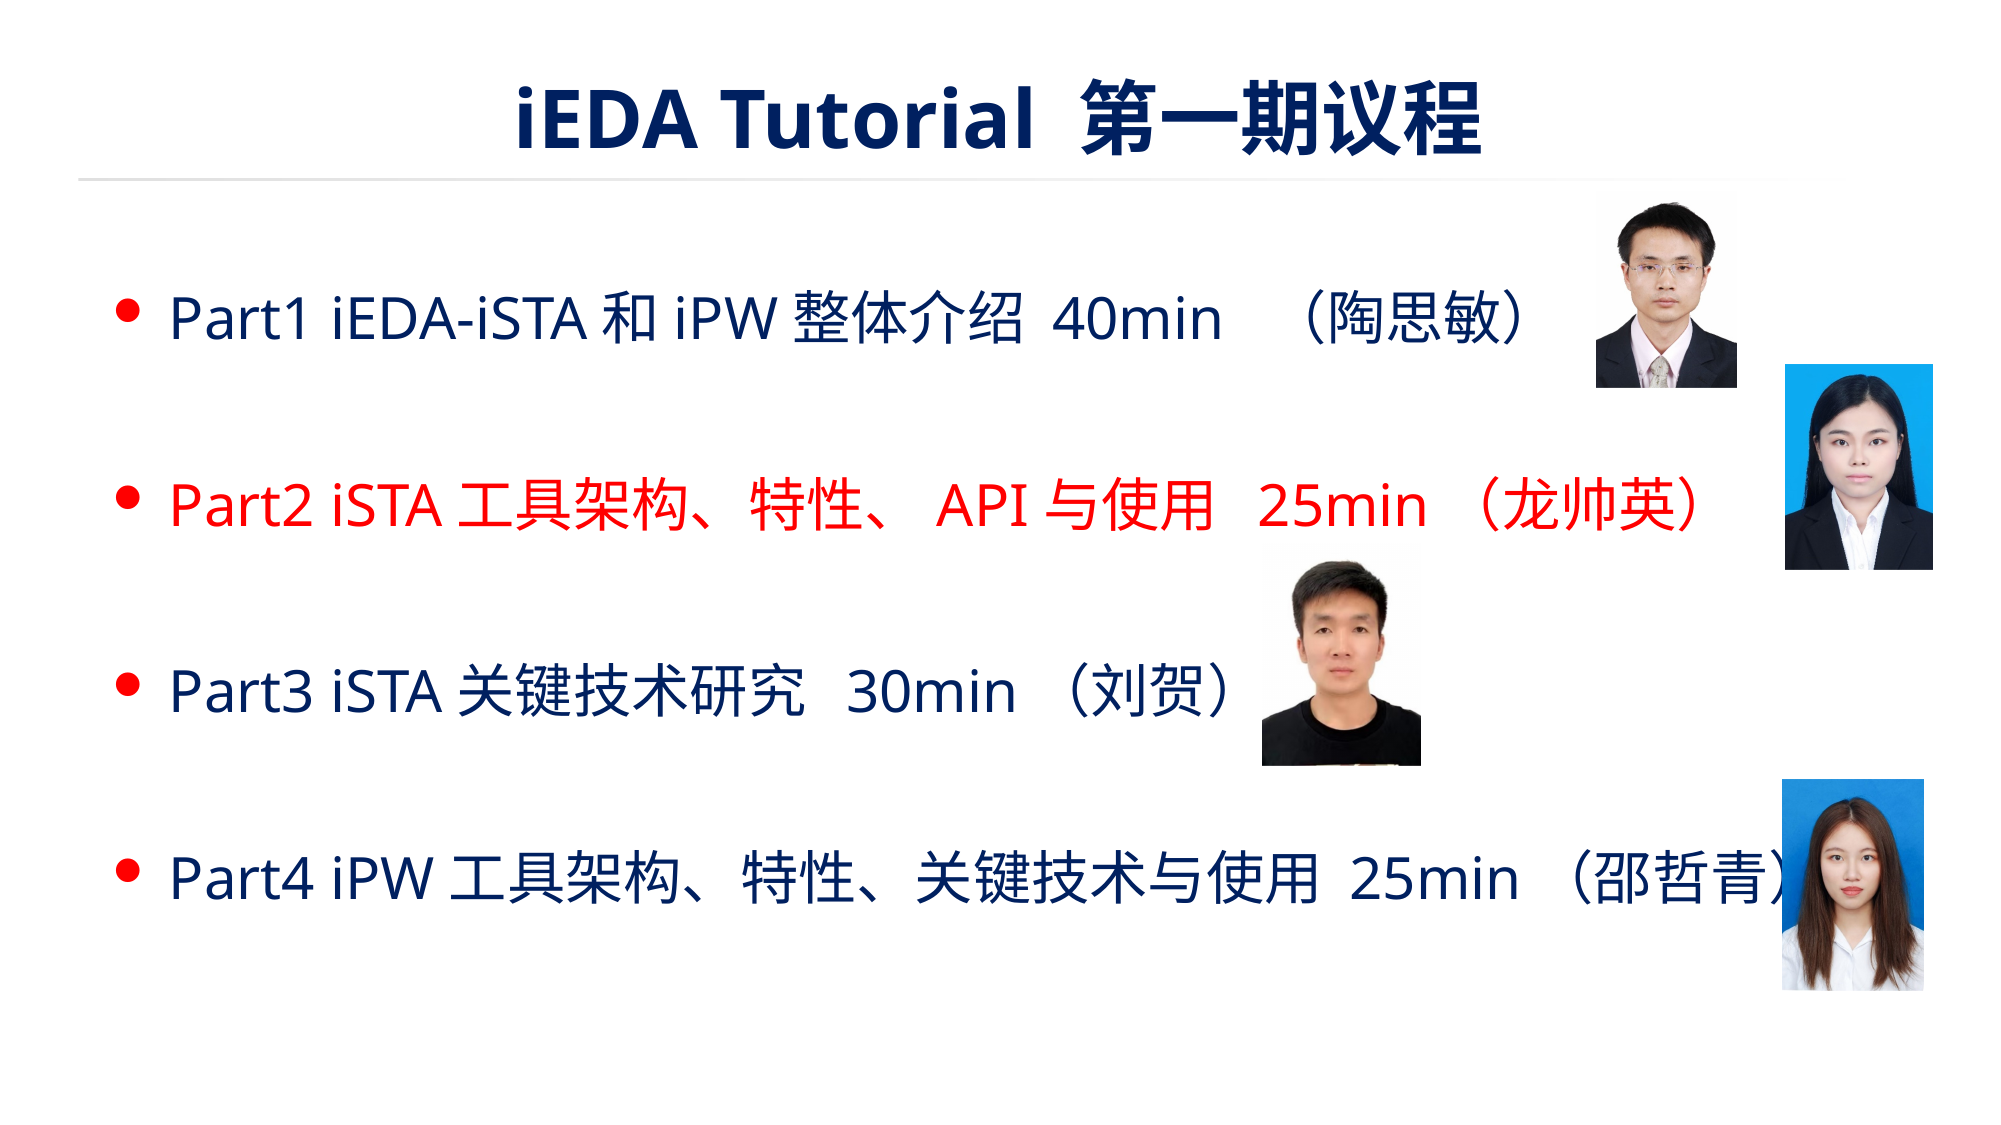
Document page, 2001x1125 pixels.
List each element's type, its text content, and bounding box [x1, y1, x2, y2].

picture [1595, 191, 1737, 389]
picture [1785, 374, 1933, 571]
title iEDA Tutorial 第一期议程 [99, 20, 1898, 173]
picture [1262, 543, 1422, 767]
picture [1782, 779, 1924, 991]
list Part1 iEDA-iSTA和iPW整体介绍 40min （陶思敏） Part2 iSTA工具架构、特性、API与使用 25min（龙帅英） Part3 iSTA关键技术研究 30min（刘贺） Part4 iPW工具架构、特性、关键技术与使用 25min（邵哲青） [97, 168, 1859, 968]
